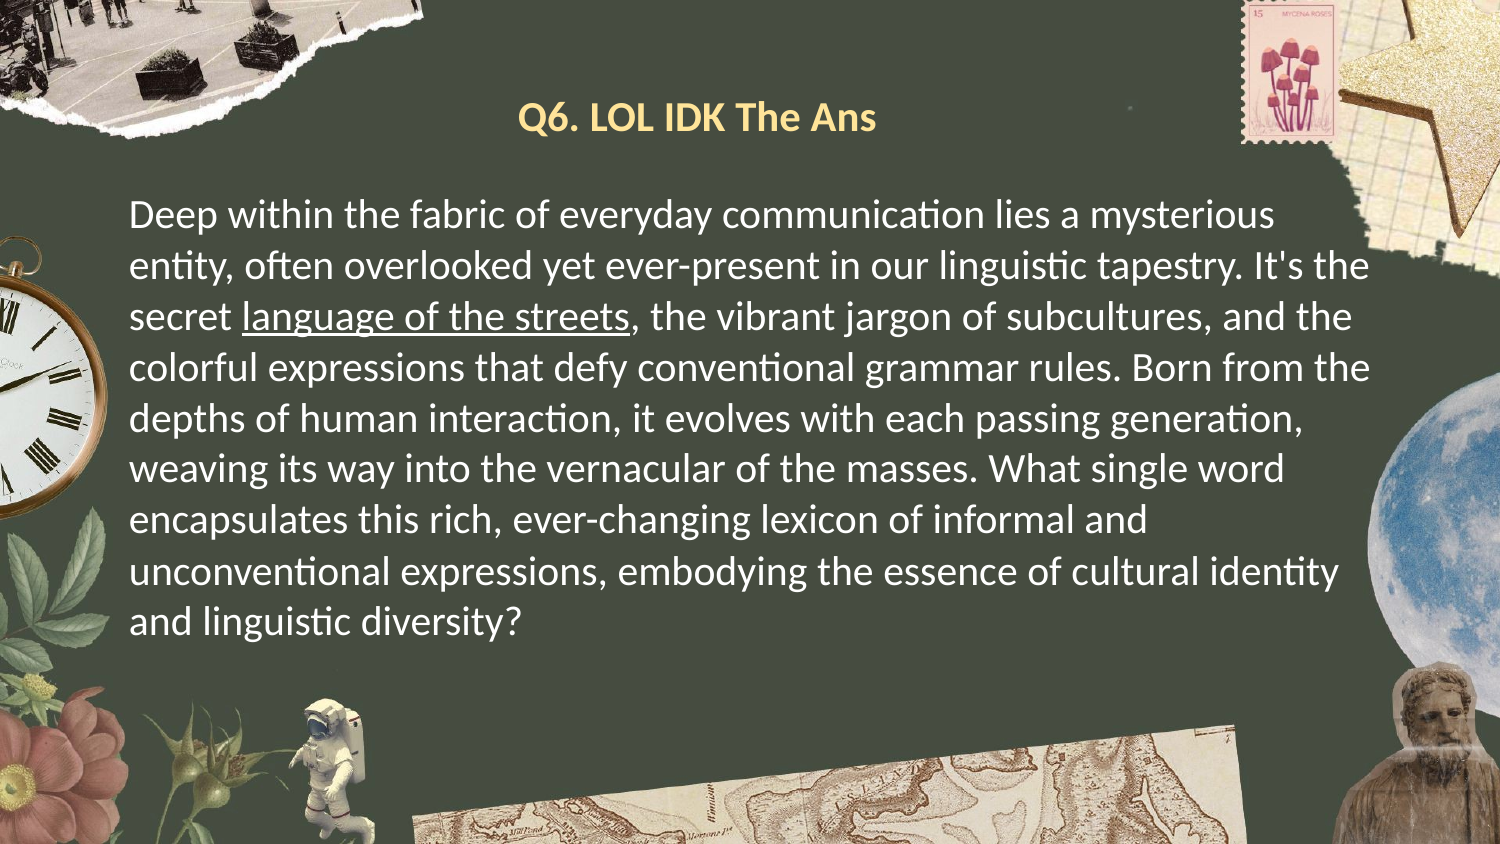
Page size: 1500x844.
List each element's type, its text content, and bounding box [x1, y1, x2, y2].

picture [0, 0, 1500, 844]
title Q6. LOL IDK The Ans [515, 85, 973, 230]
text_box Deep within the fabric of everyday communication lies a mysterious entity, often overlooked yet ever-present in our linguistic tapestry. It's the secret language of the streets, the vibrant jargon of subcultures, and the colorful expressions that defy conventional grammar rules. Born from the depths of human interaction, it evolves with each passing generation, weaving its way into the vernacular of the masses. What single word encapsulates this rich, ever-changing lexicon of informal and unconventional expressions, embodying the essence of cultural identity and linguistic diversity? [126, 183, 1381, 645]
